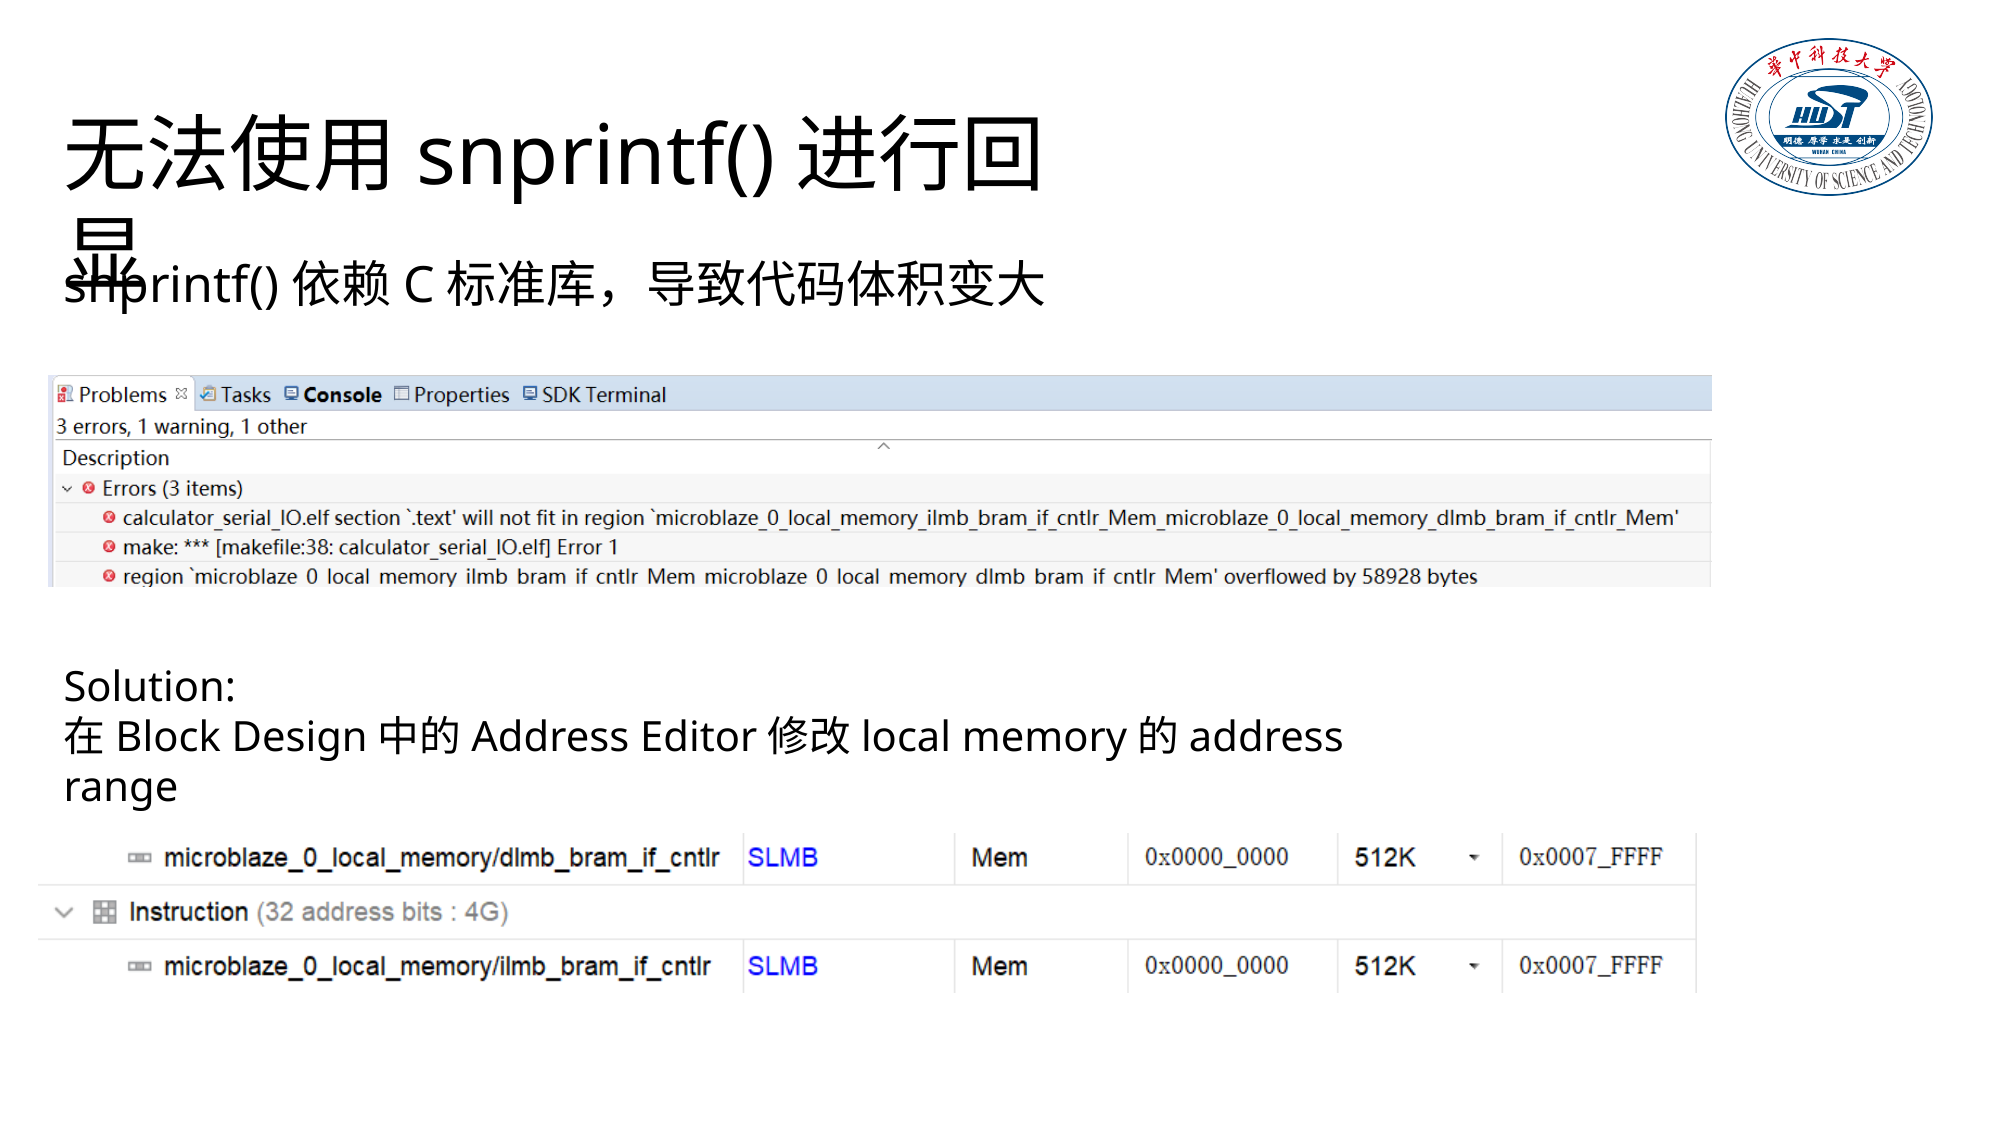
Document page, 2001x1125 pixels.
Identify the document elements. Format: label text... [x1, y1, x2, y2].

text_box 无法使用snprintf()进行回显 [48, 93, 1132, 309]
picture [1725, 38, 1934, 197]
picture [48, 375, 1712, 588]
text_box snprintf()依赖C标准库，导致代码体积变大 [48, 245, 1063, 320]
picture [38, 833, 1698, 993]
text_box Solution: 在Block Design中的Address Editor修改local memory的address range [48, 652, 1425, 817]
